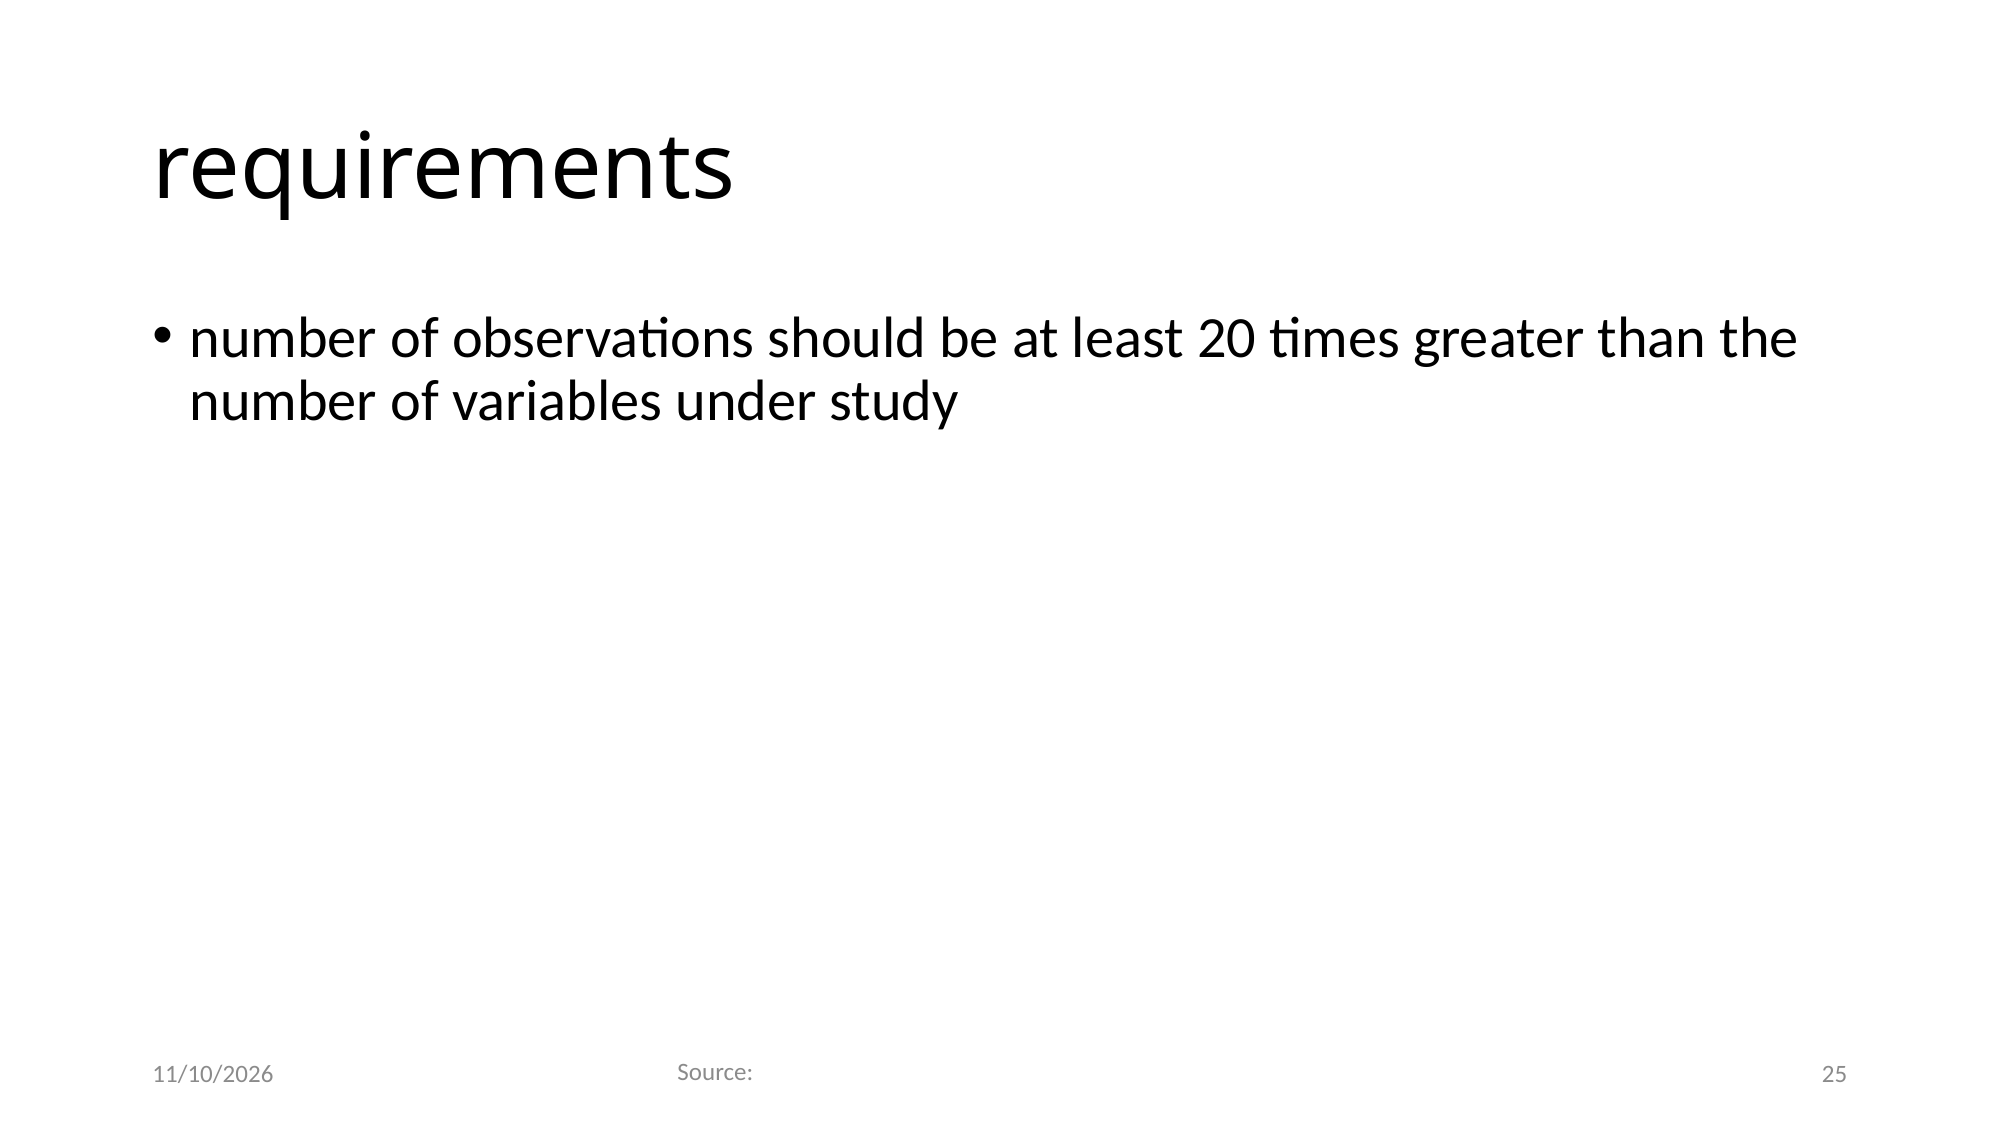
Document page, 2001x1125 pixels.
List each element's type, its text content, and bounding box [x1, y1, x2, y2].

title requirements [137, 59, 1863, 278]
list number of observations should be at least 20 times greater than the number of variables under study [137, 299, 1863, 1014]
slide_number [137, 1042, 588, 1103]
slide_number 25 [1412, 1042, 1863, 1103]
footer Source: [662, 1040, 1338, 1100]
